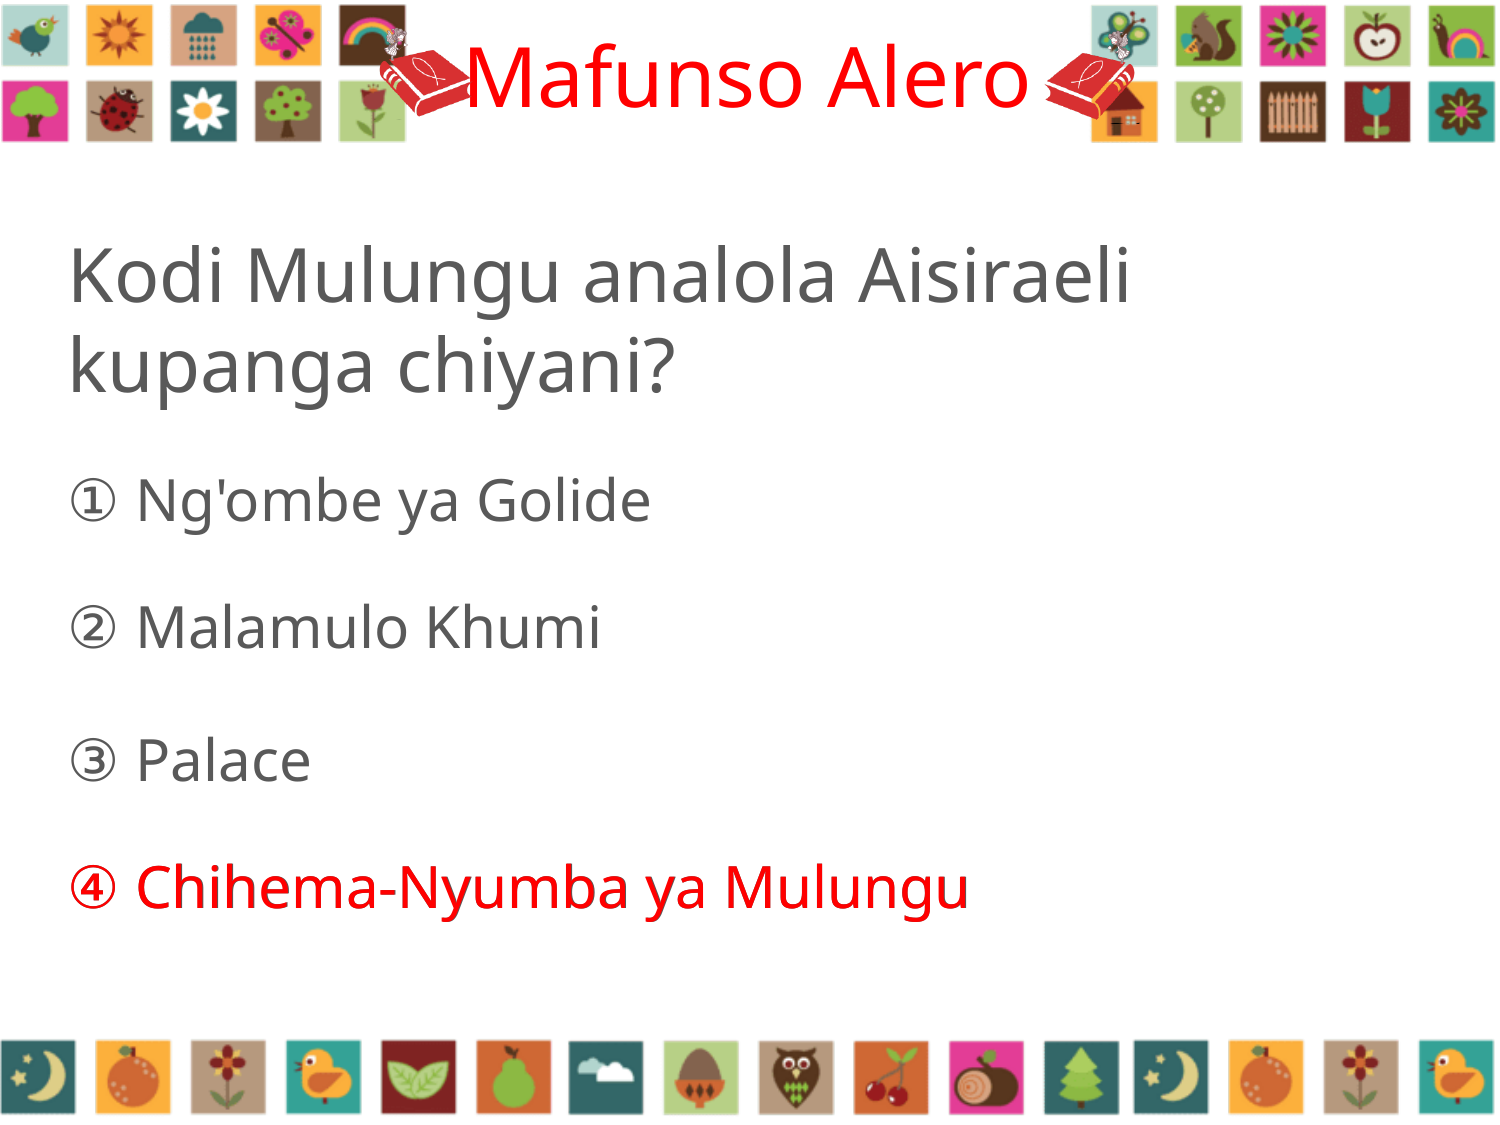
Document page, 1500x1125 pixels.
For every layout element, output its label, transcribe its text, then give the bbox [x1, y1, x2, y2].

picture [1012, 3, 1500, 150]
text_box ④ Chihema-Nyumba ya Mulungu [52, 842, 1482, 928]
text_box ② Malamulo Khumi [53, 582, 1436, 668]
picture [0, 3, 505, 150]
text_box ③ Palace [53, 716, 1483, 801]
text_box Mafunso Alero [425, 16, 1013, 131]
text_box Kodi Mulungu analola Aisiraeli kupanga chiyani? [53, 219, 1436, 415]
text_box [0, 1028, 1500, 1118]
text_box ① Ng'ombe ya Golide [53, 456, 1436, 541]
